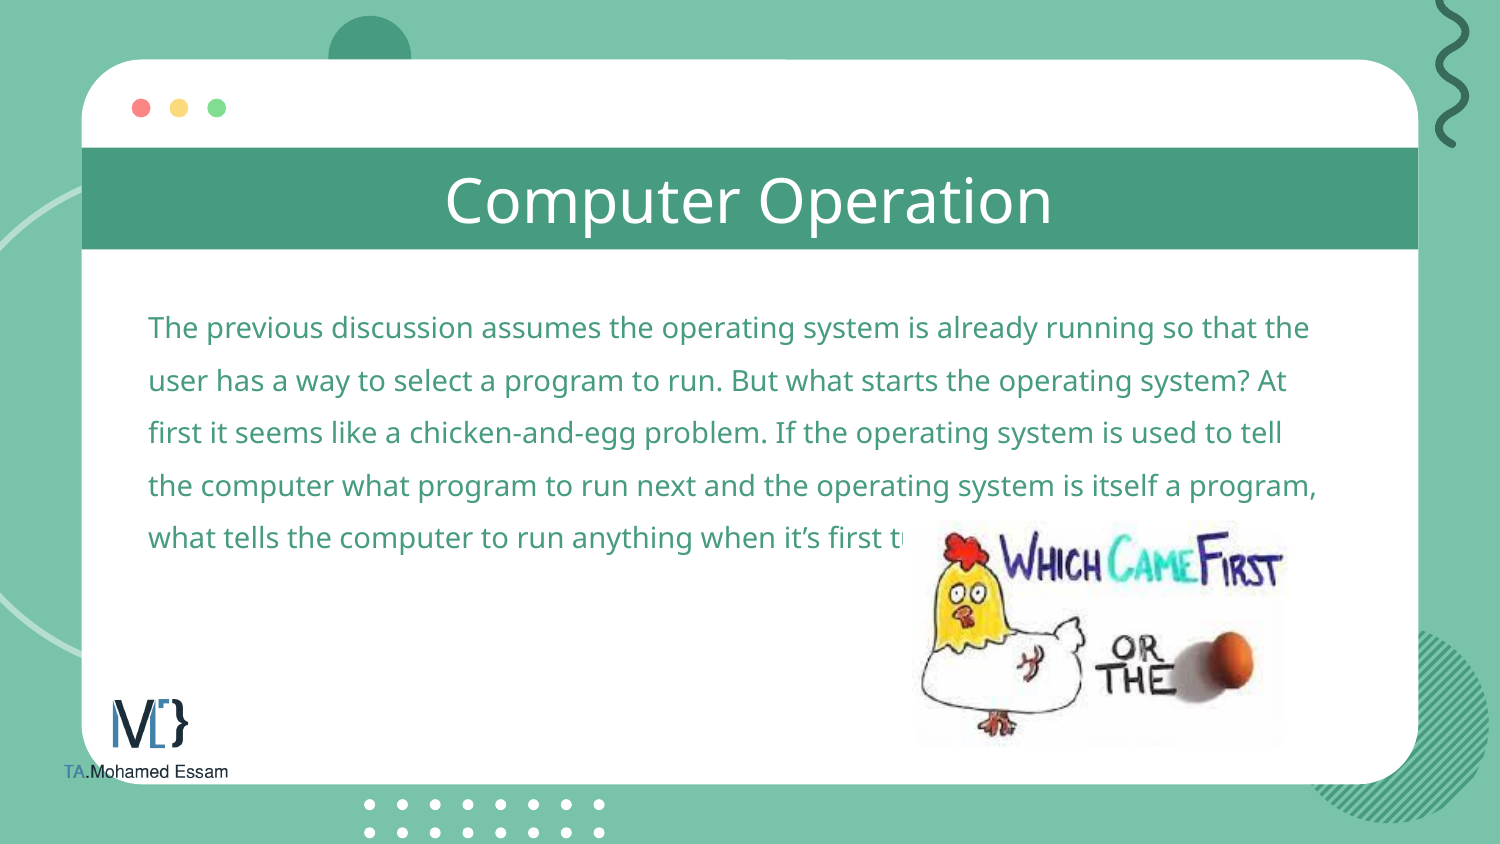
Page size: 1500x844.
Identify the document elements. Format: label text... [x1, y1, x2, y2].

title Computer Operation [81, 147, 1419, 250]
picture [0, 504, 368, 844]
picture [903, 507, 1332, 765]
list The previous discussion assumes the operating system is already running so that the user has a way to select a program to run. But what starts the operating system? At first it seems like a chicken-and-egg problem. If the operating system is used to tell the computer what program to run next and the operating system is itself a program, what tells the computer to run anything when it’s first turned on? [148, 291, 1322, 727]
